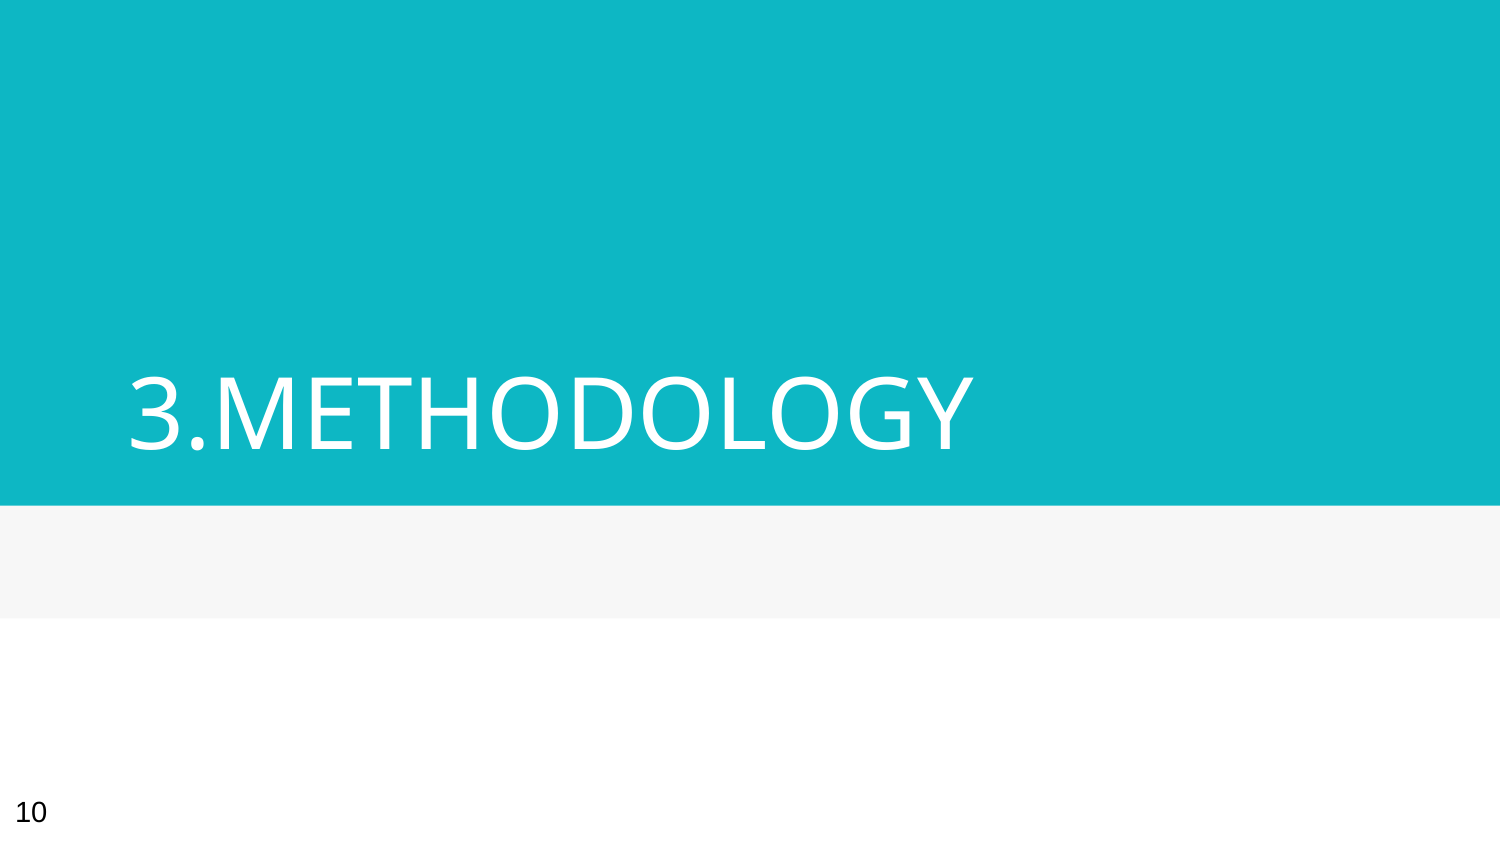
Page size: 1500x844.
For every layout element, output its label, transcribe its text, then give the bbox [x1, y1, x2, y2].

slide_number 10 [0, 561, 110, 844]
title 3.METHODOLOGY [112, 312, 1177, 485]
